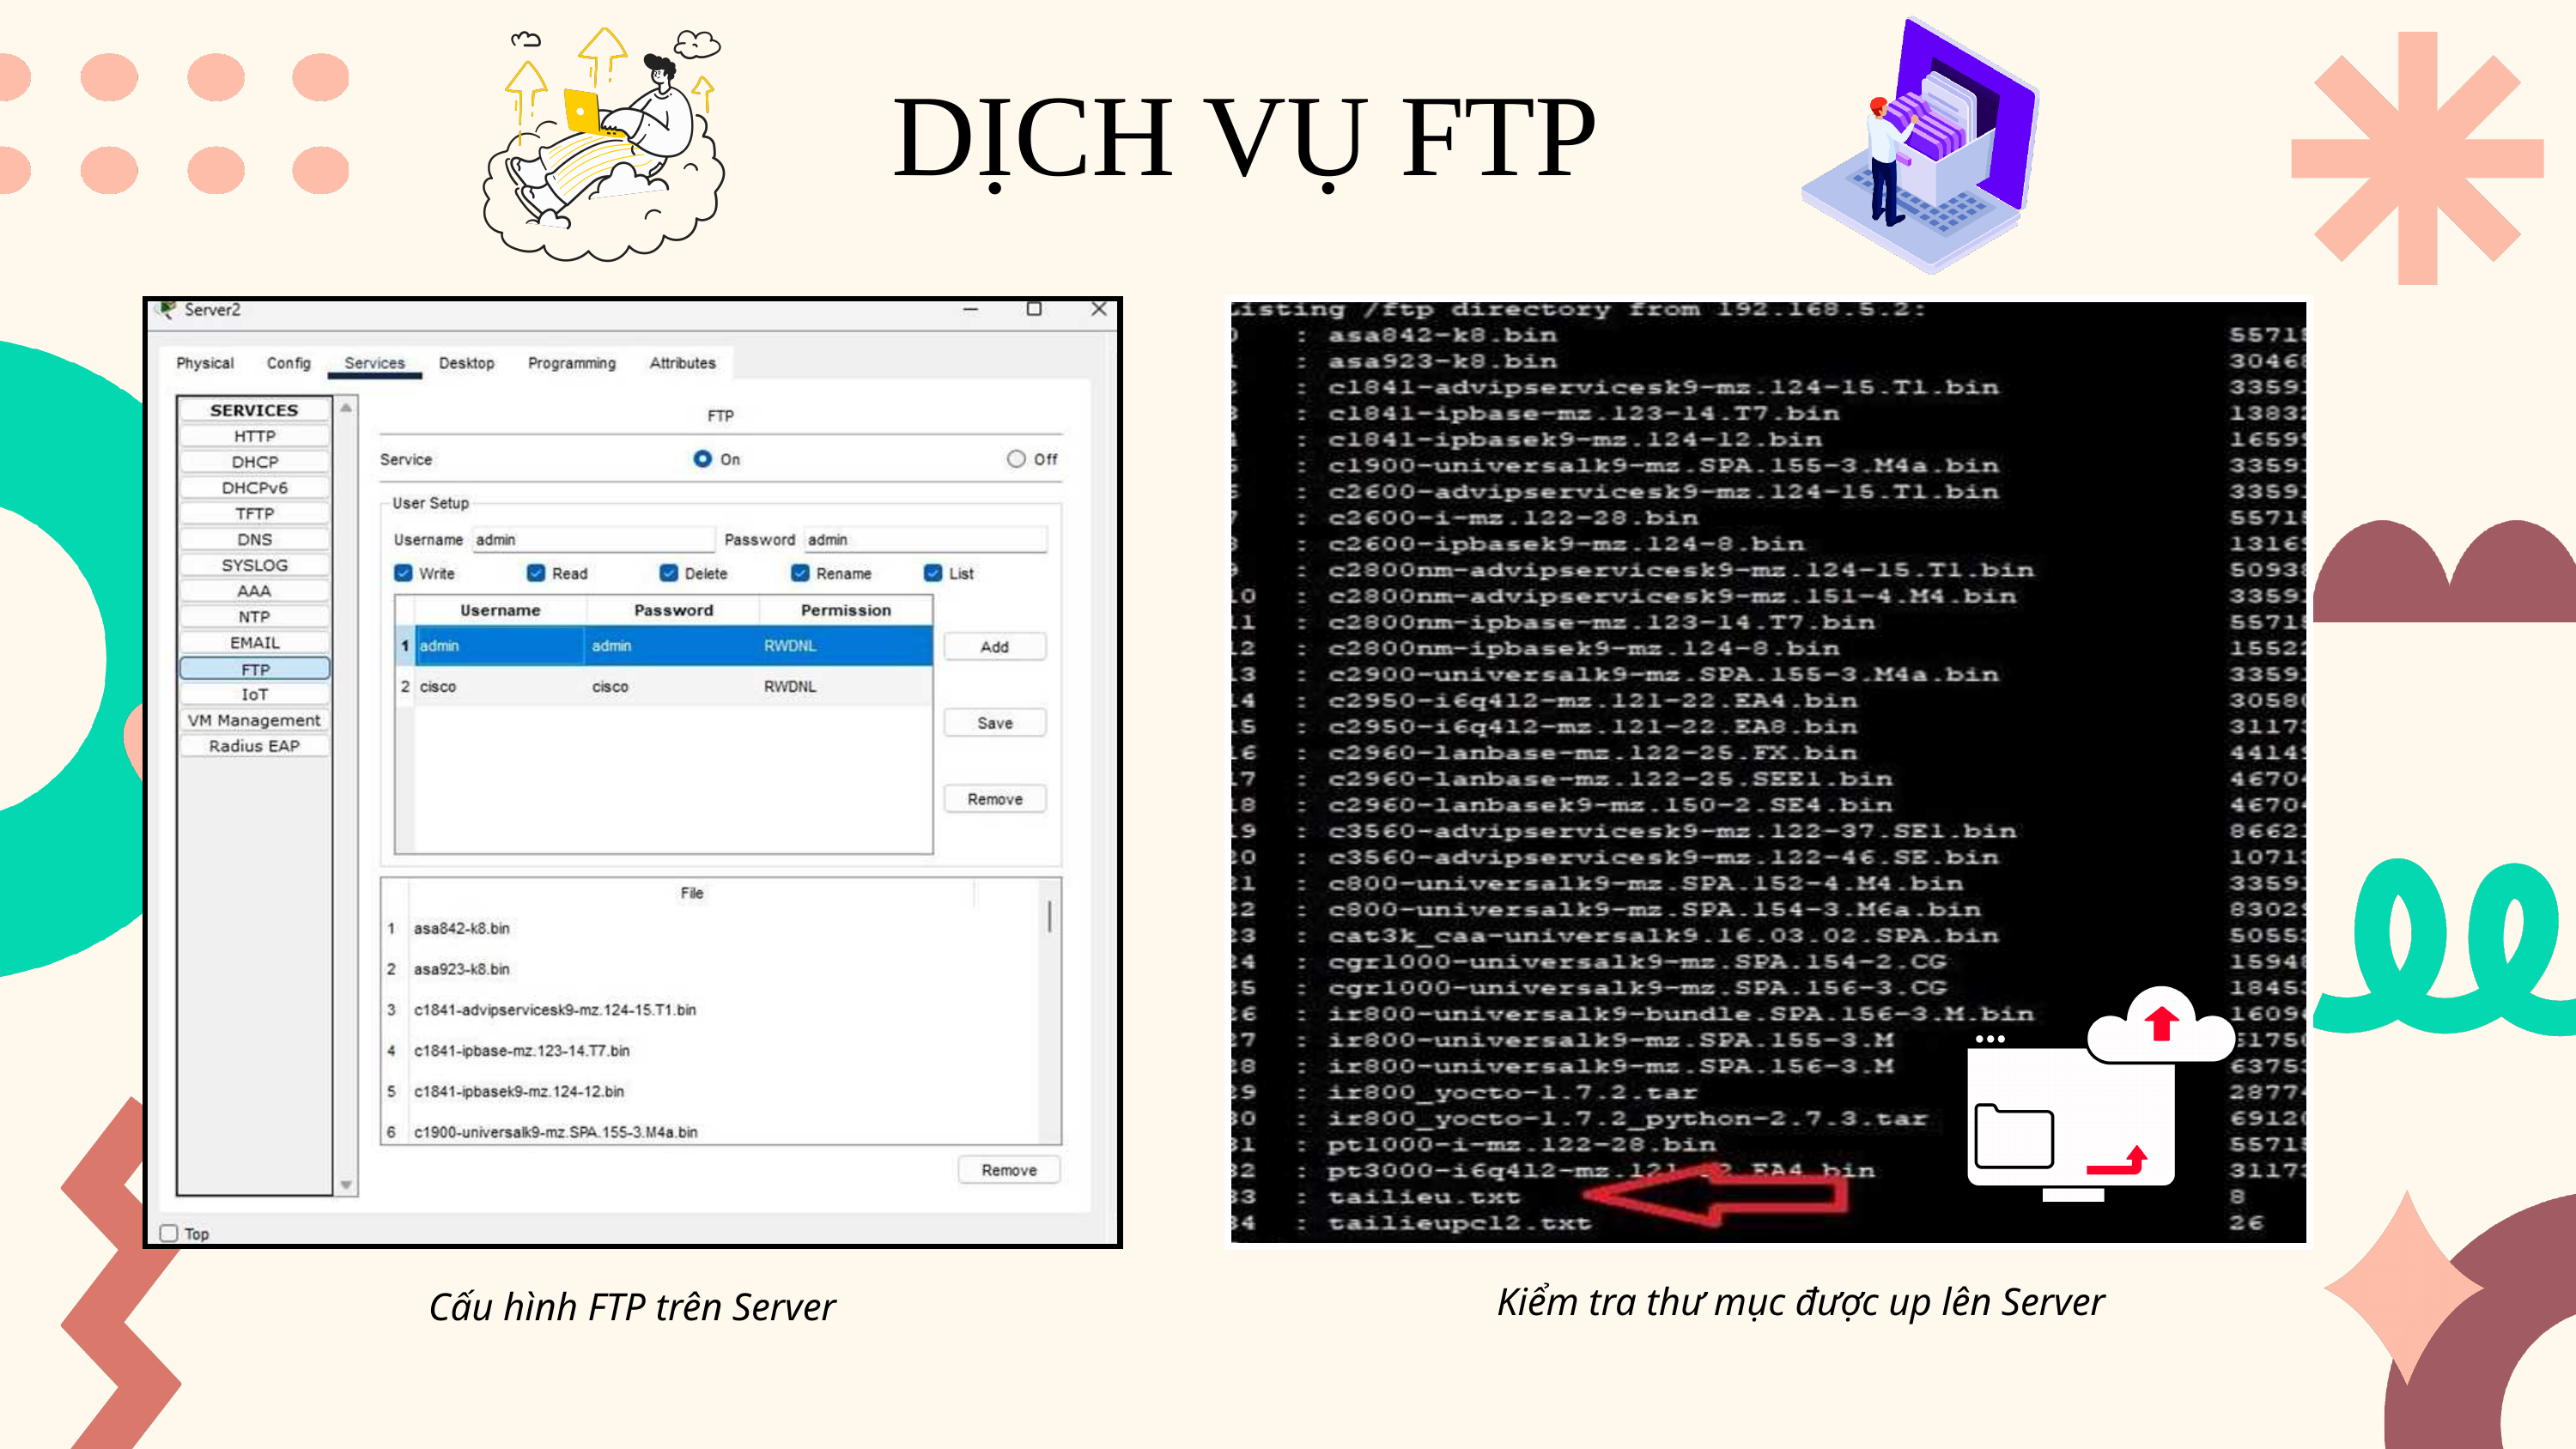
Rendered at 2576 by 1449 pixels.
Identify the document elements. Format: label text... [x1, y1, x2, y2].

text_box [0, 336, 144, 981]
picture [1965, 980, 2239, 1218]
text_box Cấu hình FTP trên Server [406, 1276, 860, 1329]
text_box [2324, 1190, 2486, 1386]
text_box [482, 199, 726, 263]
text_box [482, 27, 726, 35]
text_box [2384, 1190, 2576, 1449]
text_box [121, 640, 144, 868]
text_box [2291, 32, 2544, 285]
text_box DỊCH VỤ FTP [390, 35, 2102, 199]
text_box [2310, 520, 2576, 622]
text_box [1801, 199, 2040, 275]
text_box [144, 298, 1121, 1247]
text_box Kiểm tra thư mục được up lên Server [1455, 1270, 2147, 1324]
text_box [0, 53, 349, 195]
text_box [1228, 298, 2310, 1247]
text_box [2310, 858, 2576, 1038]
text_box [60, 1096, 182, 1449]
text_box [1801, 15, 2040, 35]
